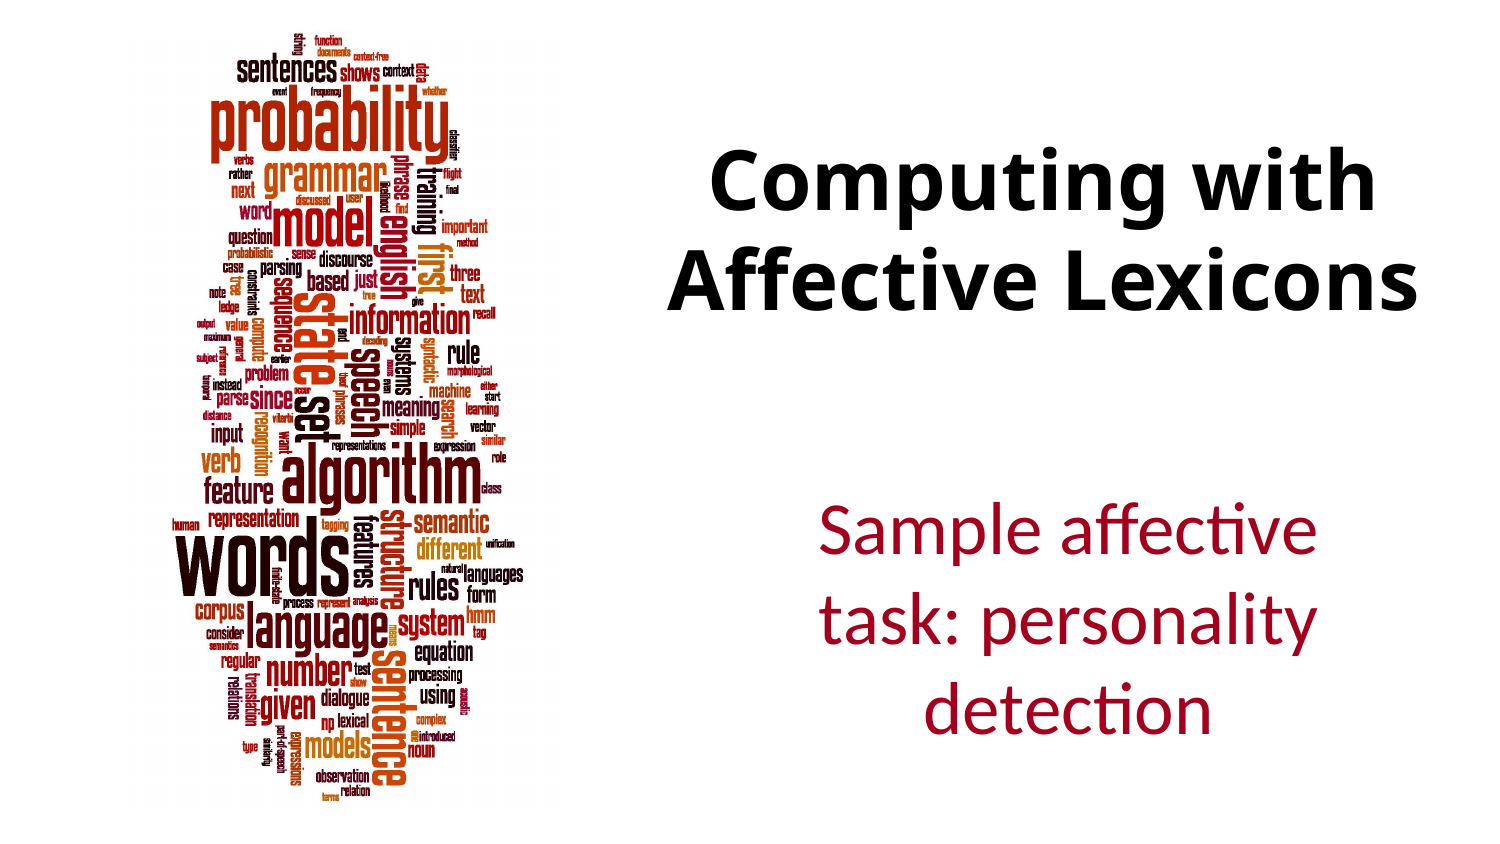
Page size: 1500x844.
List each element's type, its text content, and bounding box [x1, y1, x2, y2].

subtitle Sample affective task: personality detection [750, 471, 1388, 747]
title Computing with Affective Lexicons [650, 21, 1438, 335]
picture [128, 27, 563, 810]
